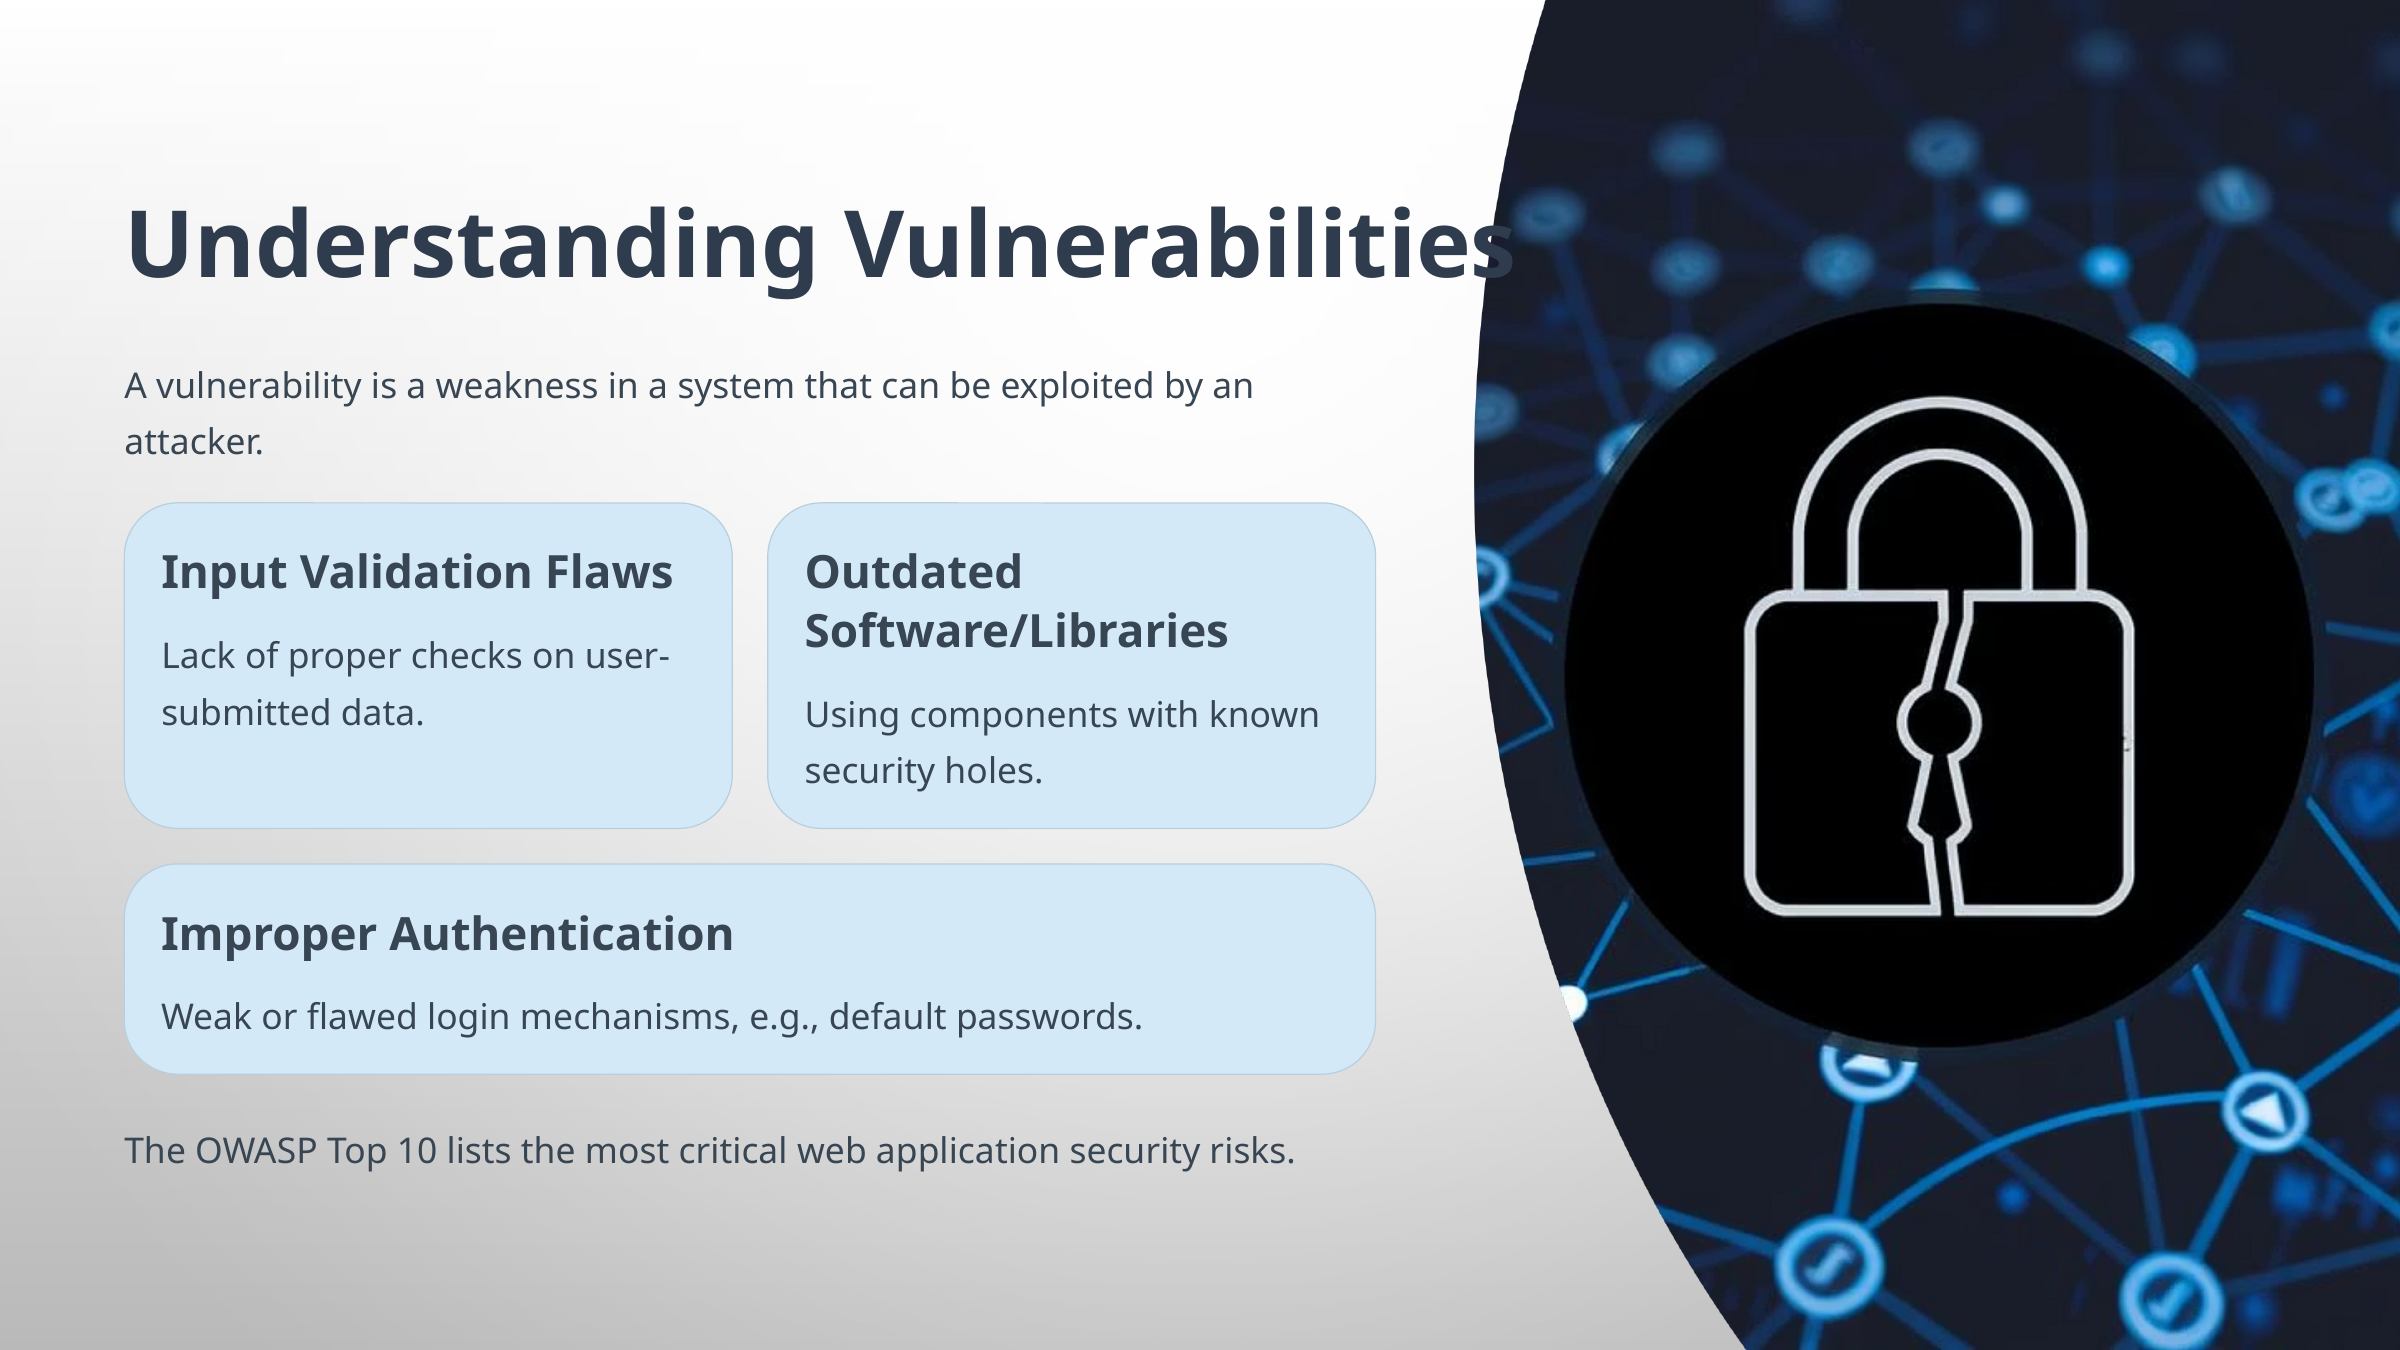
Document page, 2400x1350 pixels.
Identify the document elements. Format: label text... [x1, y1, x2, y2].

text_box [124, 863, 1376, 1075]
text_box The OWASP Top 10 lists the most critical web application security risks. [124, 1114, 1376, 1171]
text_box [767, 502, 1376, 829]
text_box Improper Authentication [161, 900, 673, 960]
text_box Weak or flawed login mechanisms, e.g., default passwords. [161, 980, 1339, 1038]
text_box Using components with known security holes. [804, 677, 1339, 792]
text_box Understanding Vulnerabilities [124, 178, 1352, 296]
text_box A vulnerability is a weakness in a system that can be exploited by an attacker. [124, 349, 1376, 463]
text_box Input Validation Flaws [161, 539, 629, 599]
text_box Outdated Software/Libraries [804, 539, 1339, 657]
text_box [124, 502, 733, 829]
picture [0, 0, 2400, 1350]
text_box Lack of proper checks on user-submitted data. [161, 619, 696, 734]
